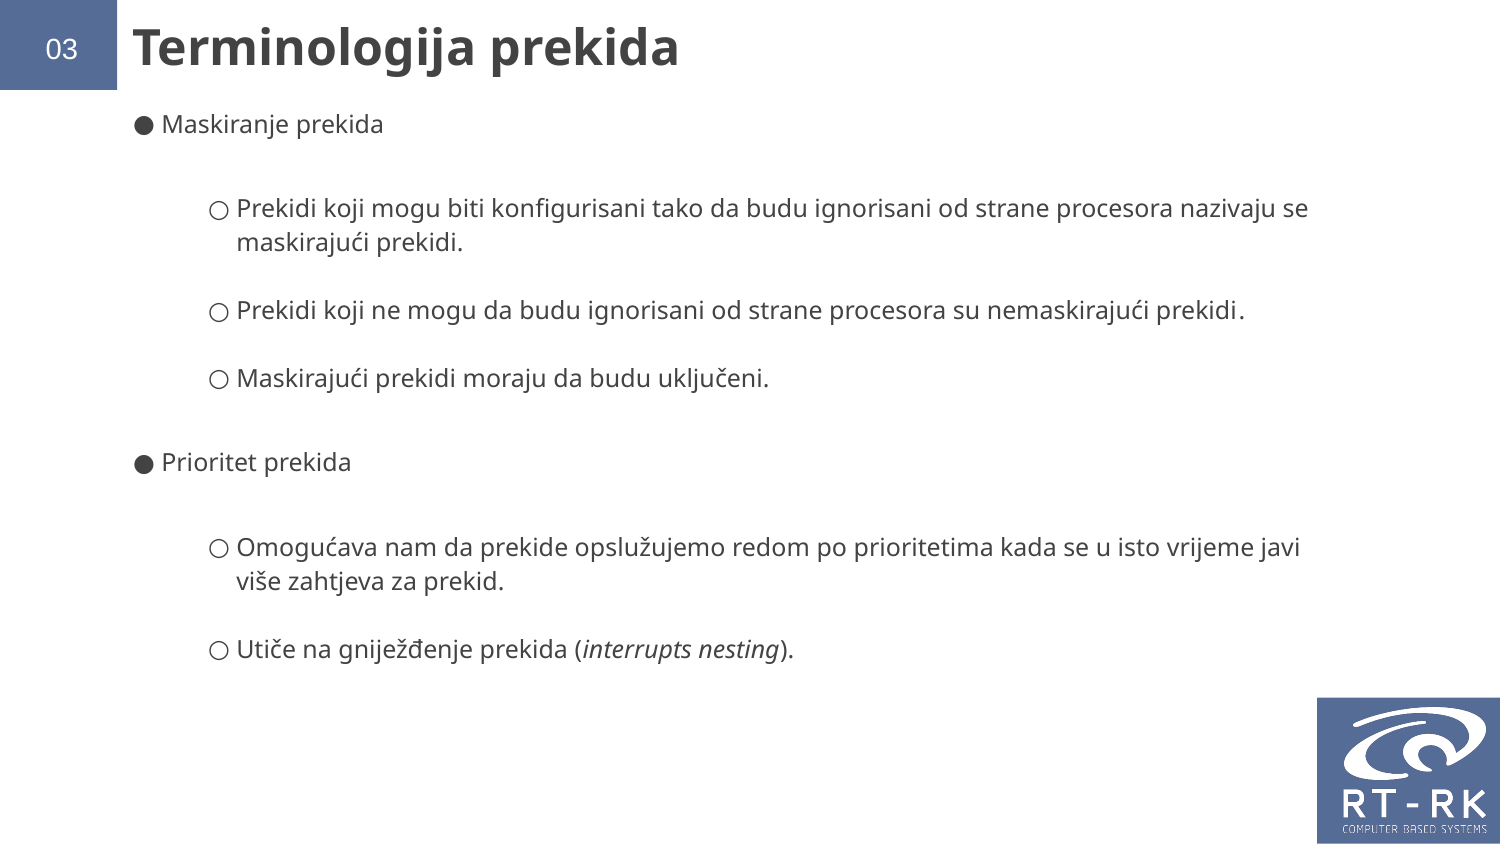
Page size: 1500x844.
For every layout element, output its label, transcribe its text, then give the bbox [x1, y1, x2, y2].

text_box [1316, 697, 1500, 844]
subtitle Maskiranje prekida Prekidi koji mogu biti konfigurisani tako da budu ignorisani od strane procesora nazivaju se maskirajući prekidi. Prekidi koji ne mogu da budu ignorisani od strane procesora su nemaskirajući prekidi. Maskirajući prekidi moraju da budu uključeni. Prioritet prekida Omogućava nam da prekide opslužujemo redom po prioritetima kada se u isto vrijeme javi više zahtjeva za prekid. Utiče na gniježđenje prekida (interrupts nesting). [118, 88, 1365, 698]
title Terminologija prekida [118, 0, 1453, 80]
text_box 03 [0, 0, 94, 95]
text_box [94, 0, 118, 90]
